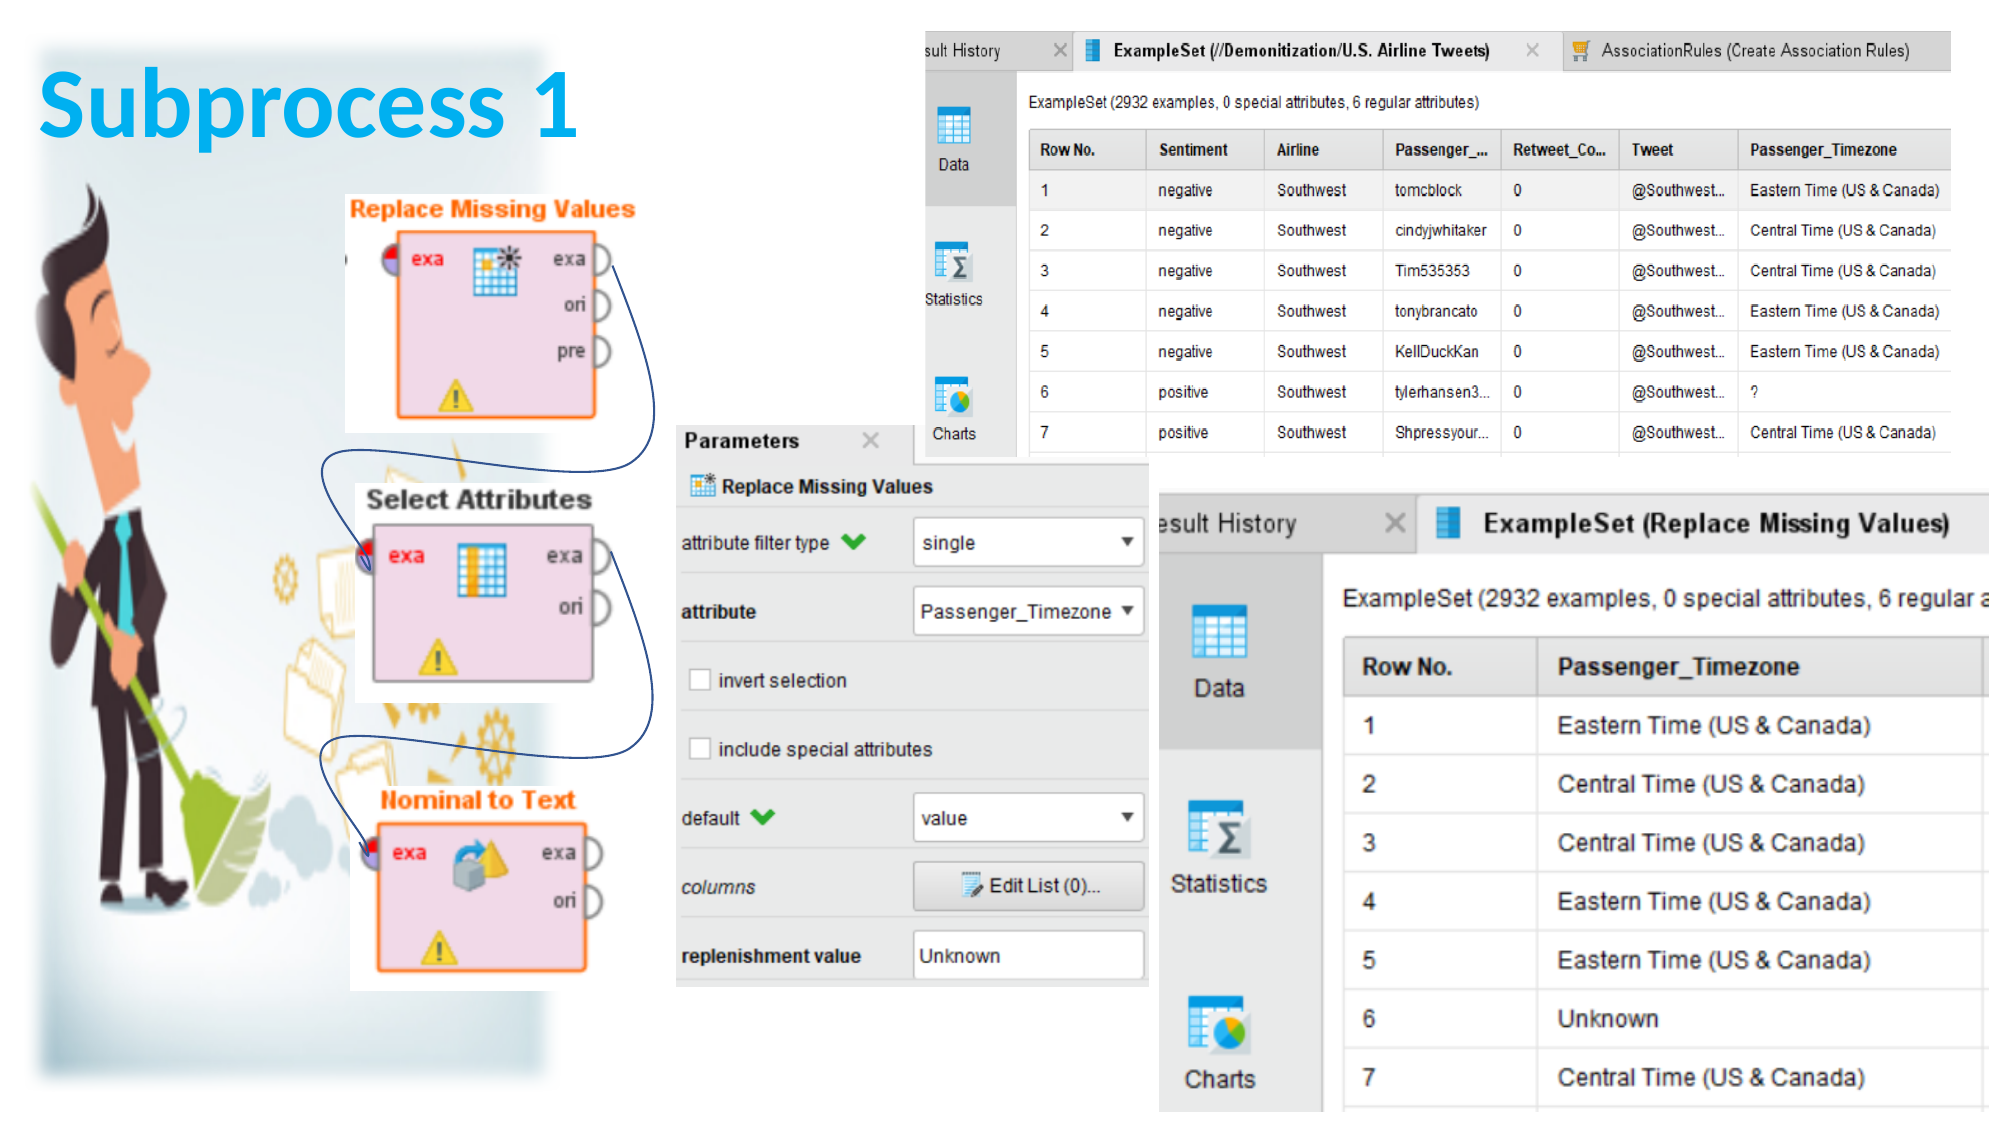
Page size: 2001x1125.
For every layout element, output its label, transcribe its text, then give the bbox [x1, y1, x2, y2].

text_box Subprocess 1 [24, 29, 721, 165]
picture [1159, 488, 1990, 1112]
text_box [562, 356, 656, 473]
picture [23, 31, 646, 1094]
picture [676, 31, 1951, 987]
text_box [562, 574, 654, 759]
